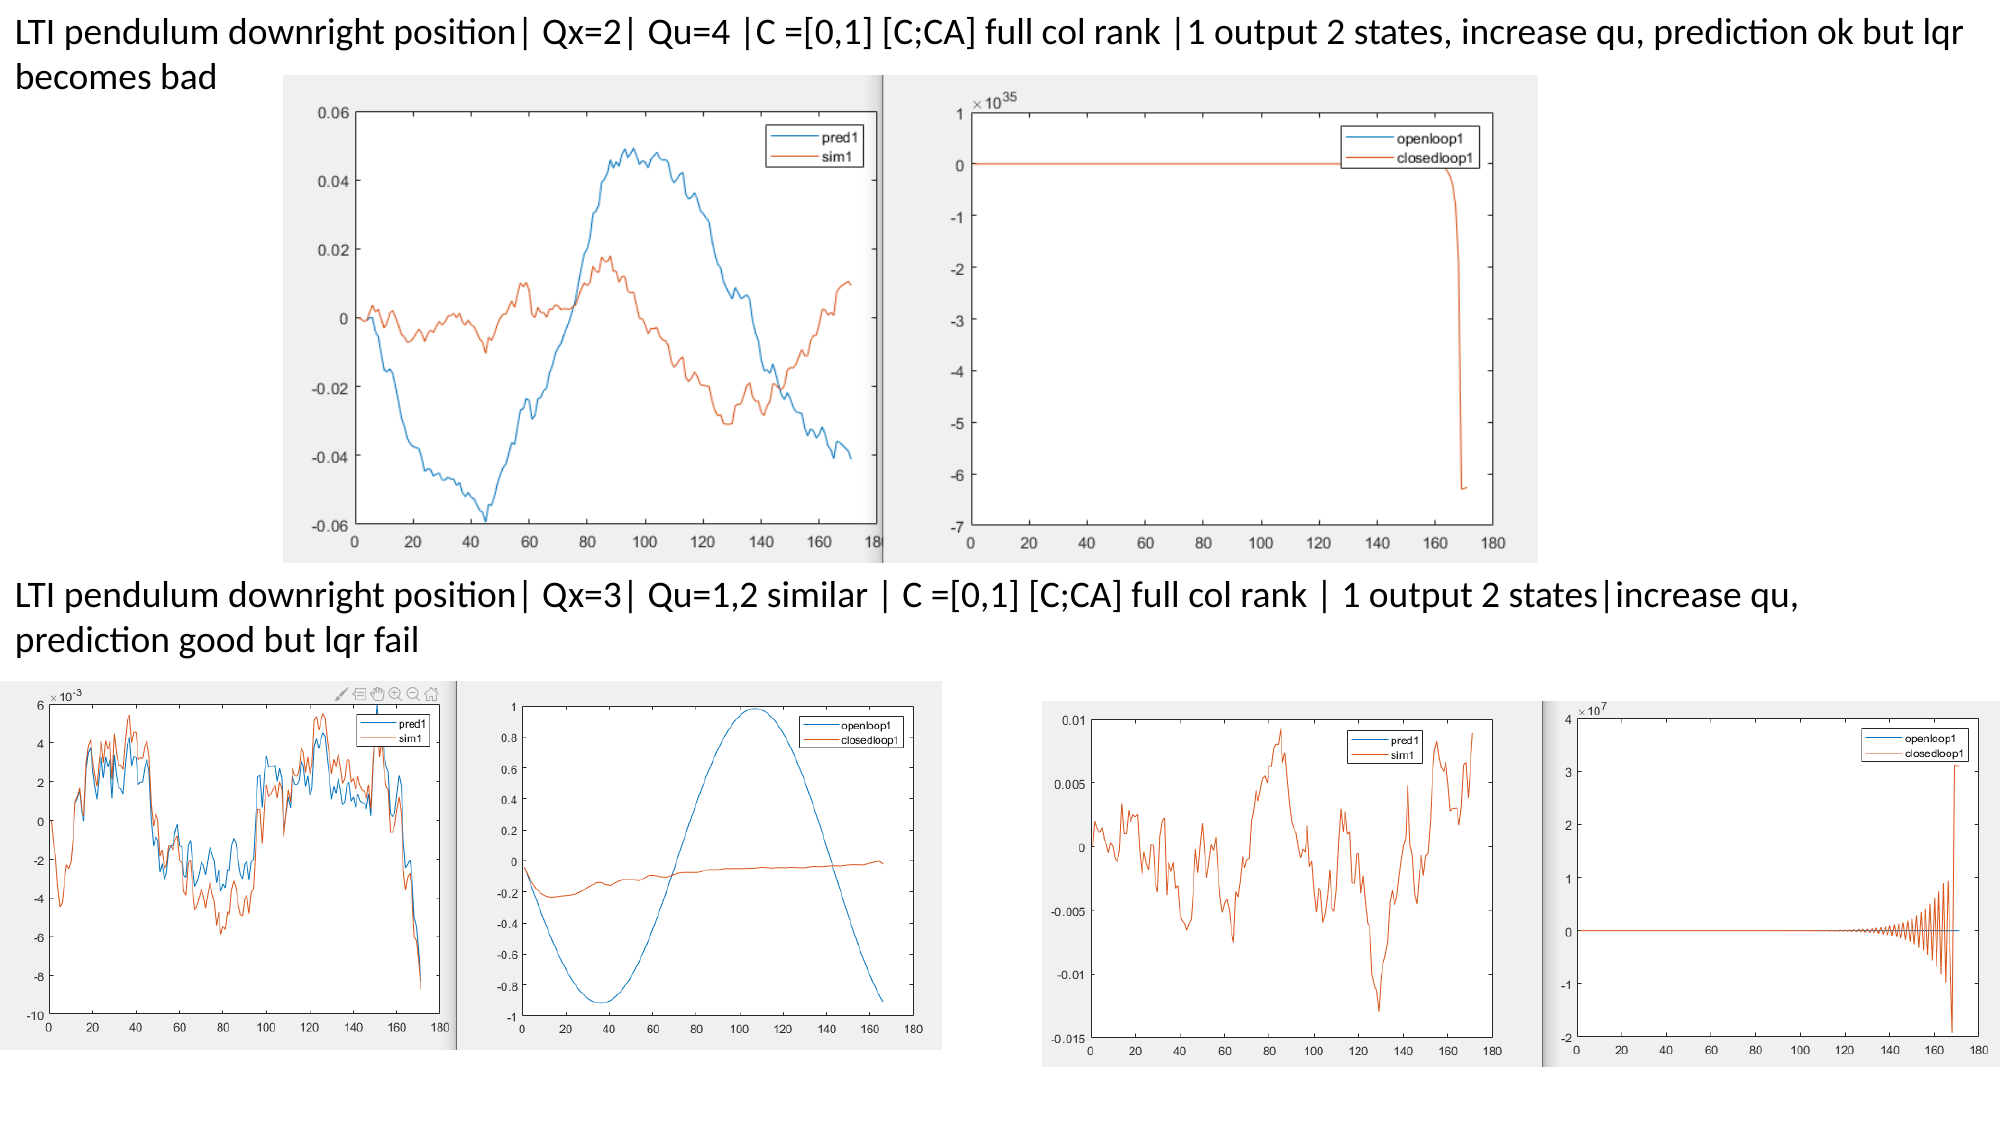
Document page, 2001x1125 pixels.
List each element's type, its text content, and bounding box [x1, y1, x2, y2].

text_box LTI pendulum downright position| Qx=2| Qu=4 |C =[0,1] [C;CA] full col rank |1 output 2 states, increase qu, prediction ok but lqr becomes bad [0, 0, 2000, 105]
picture [1042, 701, 2000, 1067]
picture [0, 681, 942, 1050]
text_box LTI pendulum downright position| Qx=3| Qu=1,2 similar | C =[0,1] [C;CA] full col rank | 1 output 2 states|increase qu, prediction good but lqr fail [0, 562, 1941, 668]
picture [283, 75, 1538, 563]
